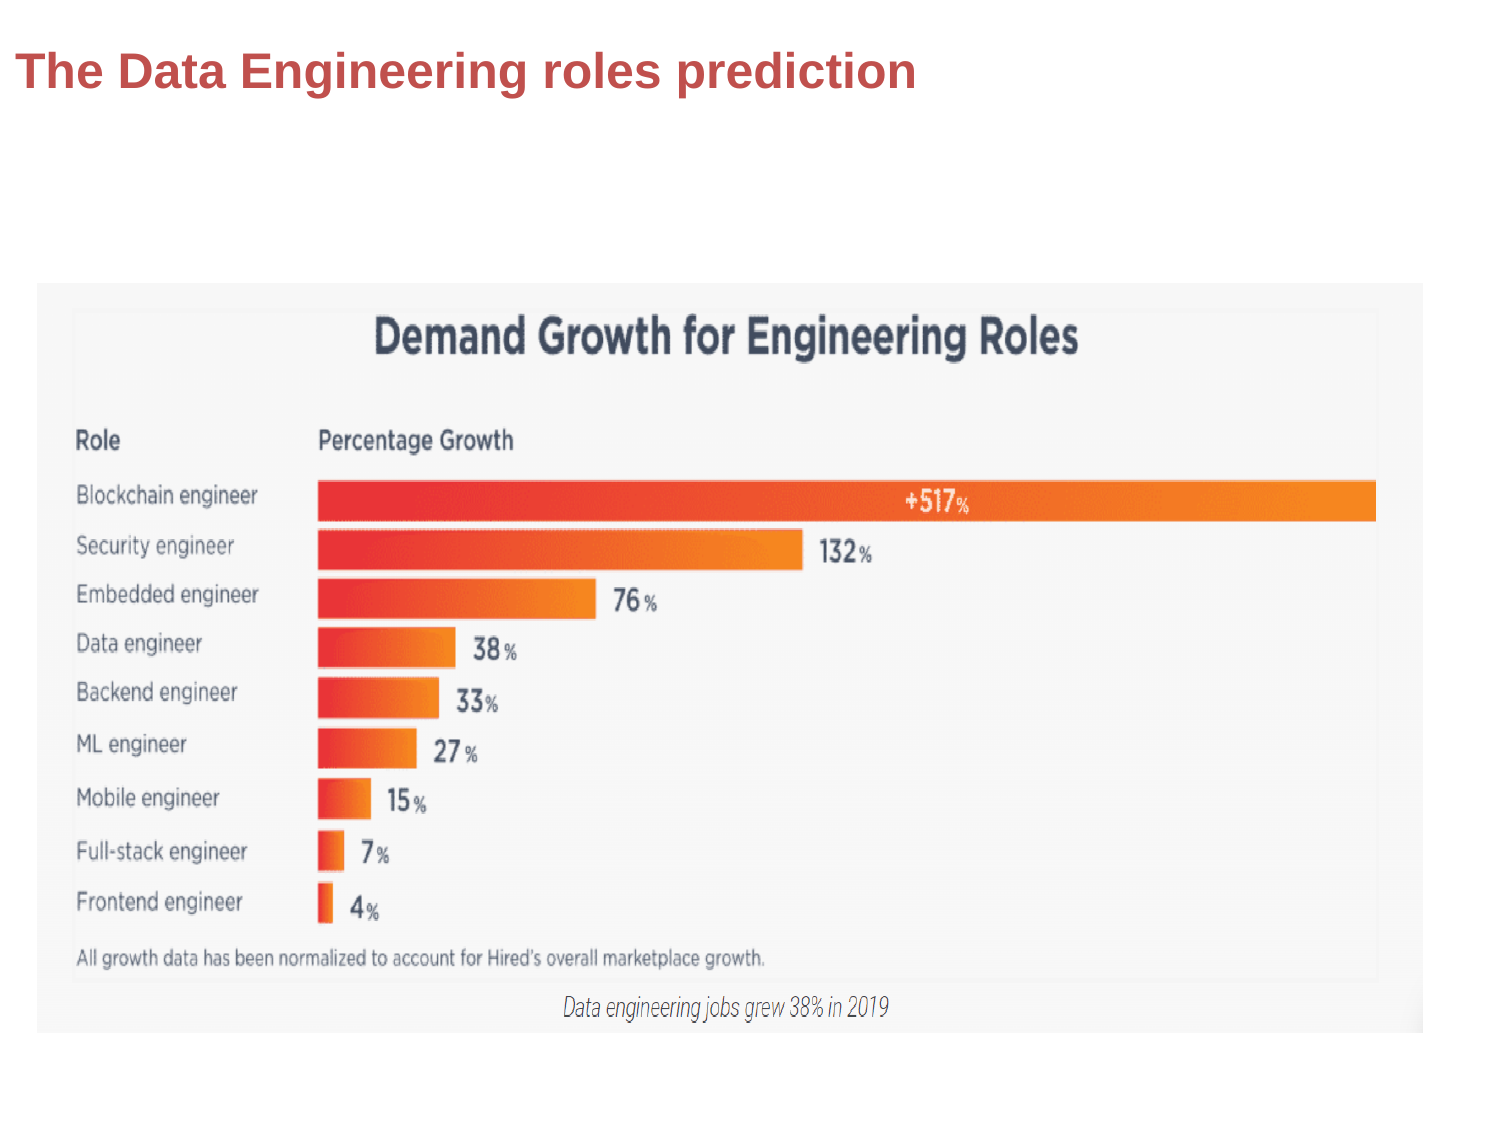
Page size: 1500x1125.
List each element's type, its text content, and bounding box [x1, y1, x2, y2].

title The Data Engineering roles prediction [0, 24, 1423, 113]
picture [37, 282, 1423, 1034]
